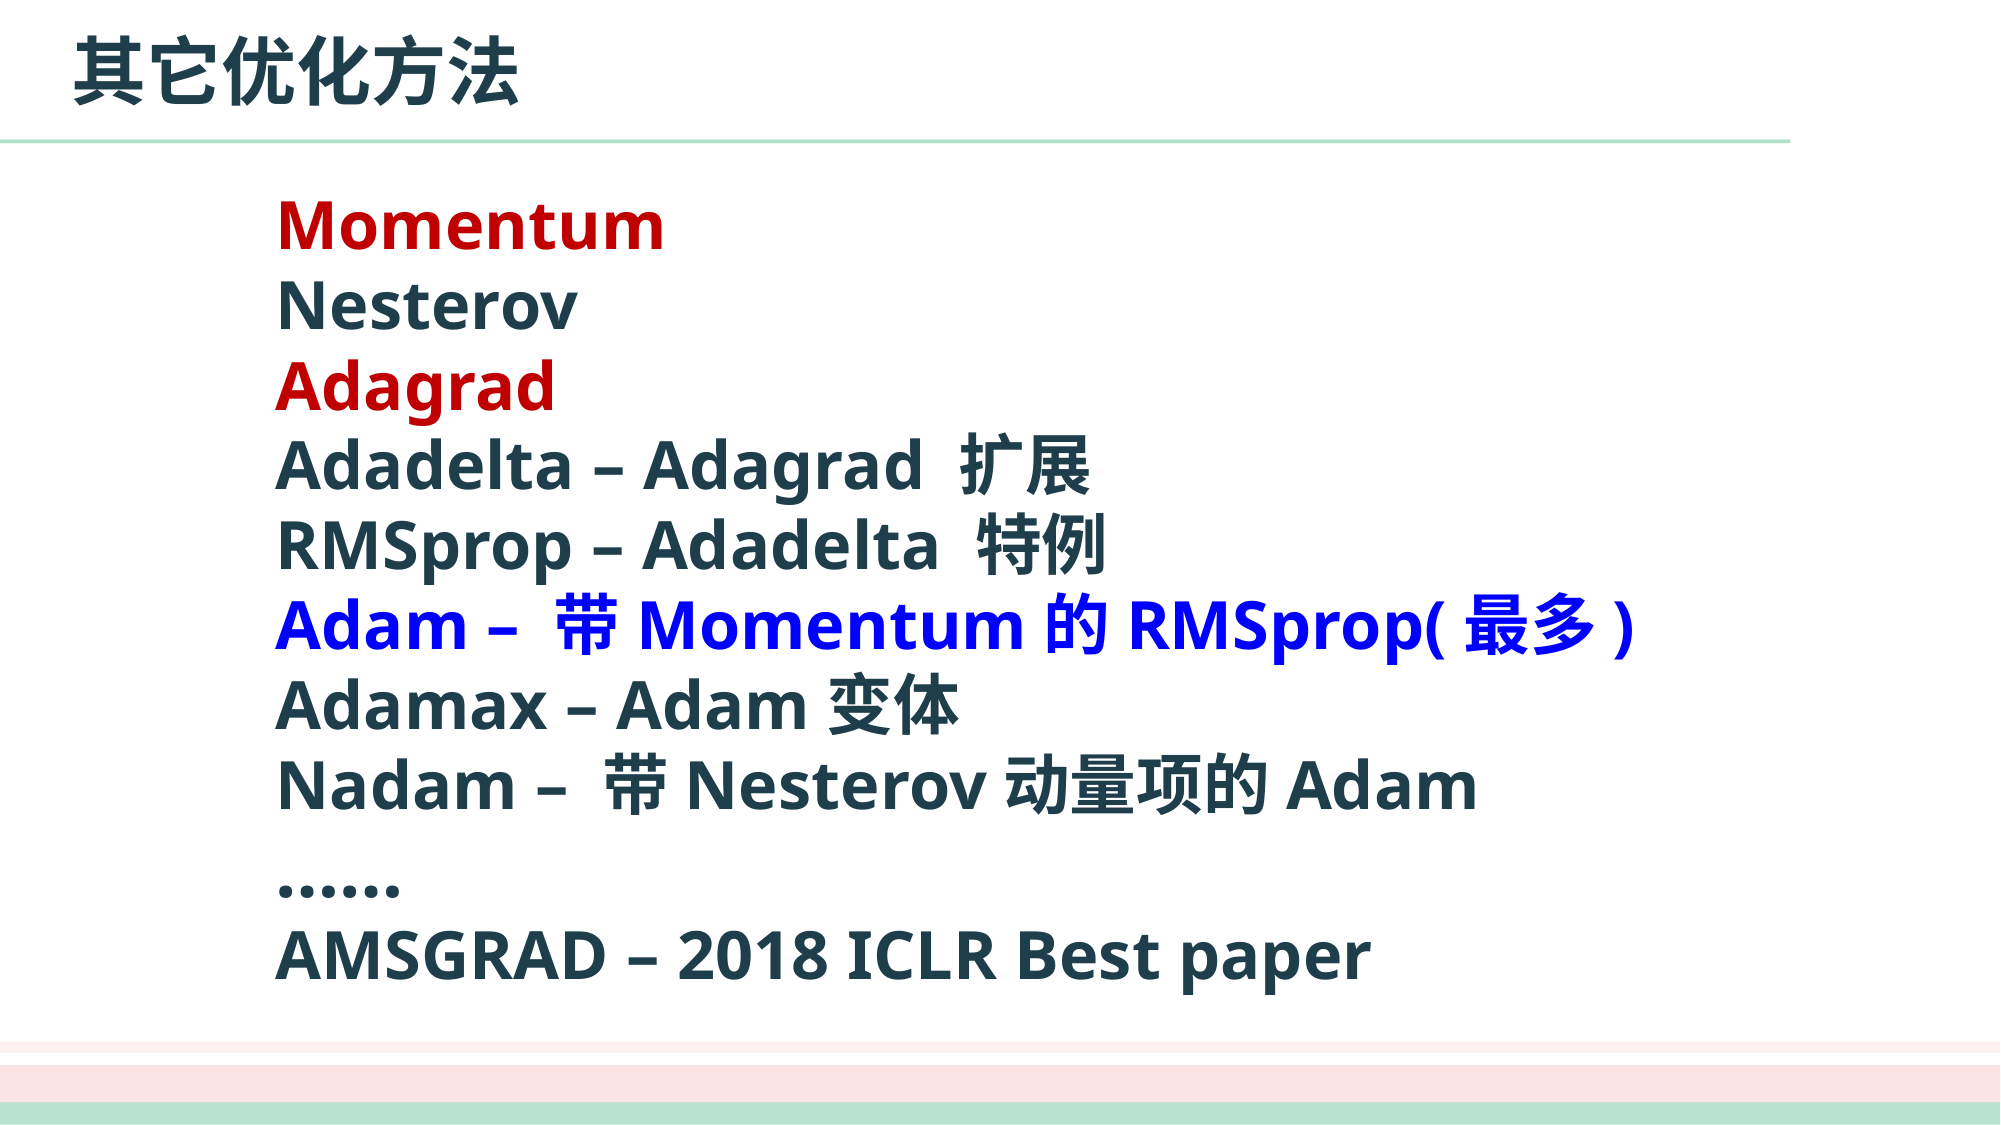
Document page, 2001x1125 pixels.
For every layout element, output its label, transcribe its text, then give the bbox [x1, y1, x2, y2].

picture [0, 0, 2001, 1125]
text_box Momentum Nesterov Adagrad Adadelta – Adagrad 扩展 RMSprop – Adadelta 特例 Adam – 带Momentum的RMSprop(最多) Adamax – Adam变体 Nadam – 带Nesterov动量项的Adam …… AMSGRAD – 2018 ICLR Best paper [269, 174, 1720, 993]
title 其它优化方法 [56, 11, 1782, 140]
